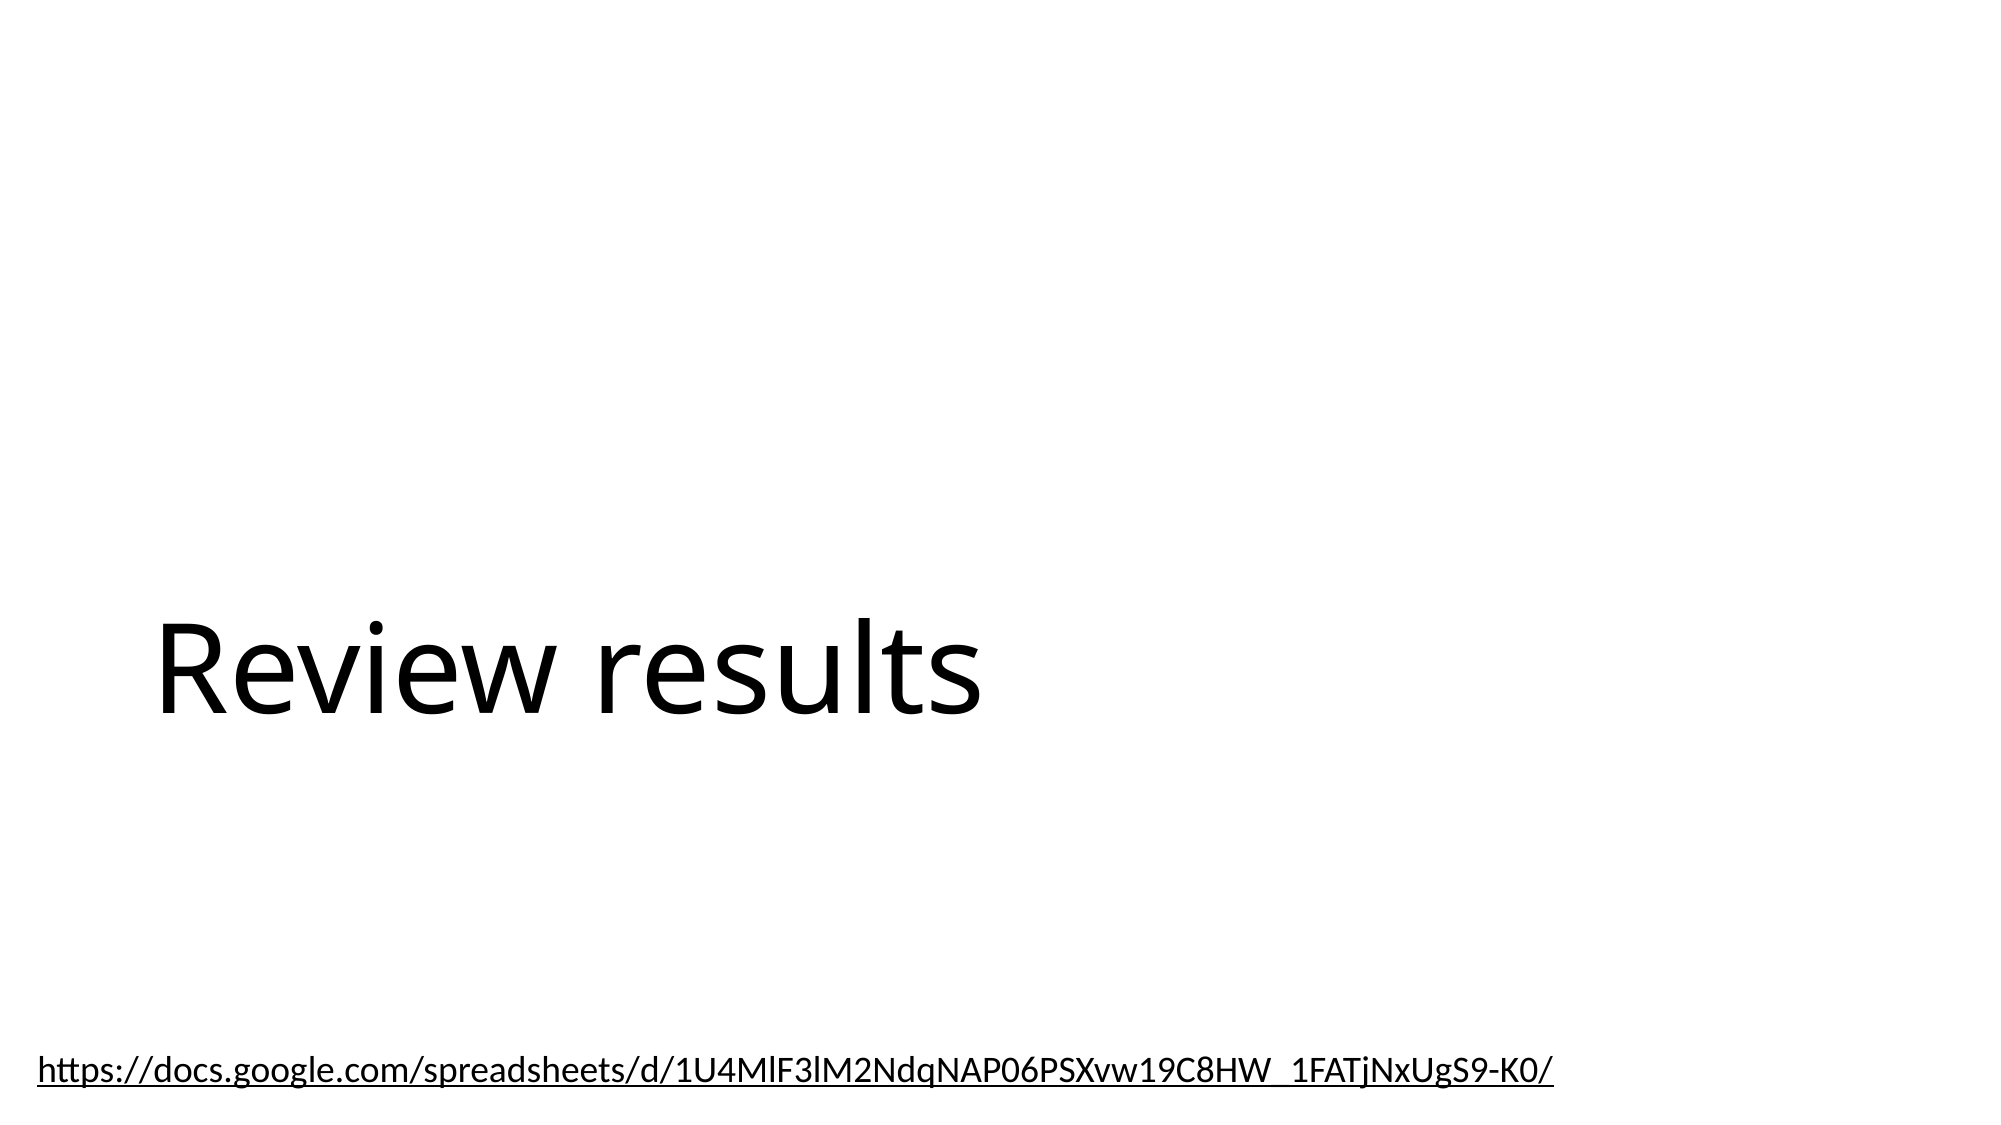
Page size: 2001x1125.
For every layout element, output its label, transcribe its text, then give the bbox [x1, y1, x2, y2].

title Review results [136, 280, 1862, 749]
text_box https://docs.google.com/spreadsheets/d/1U4MlF3lM2NdqNAP06PSXvw19C8HW_1FATjNxUgS9-K0/ [22, 1037, 1806, 1097]
